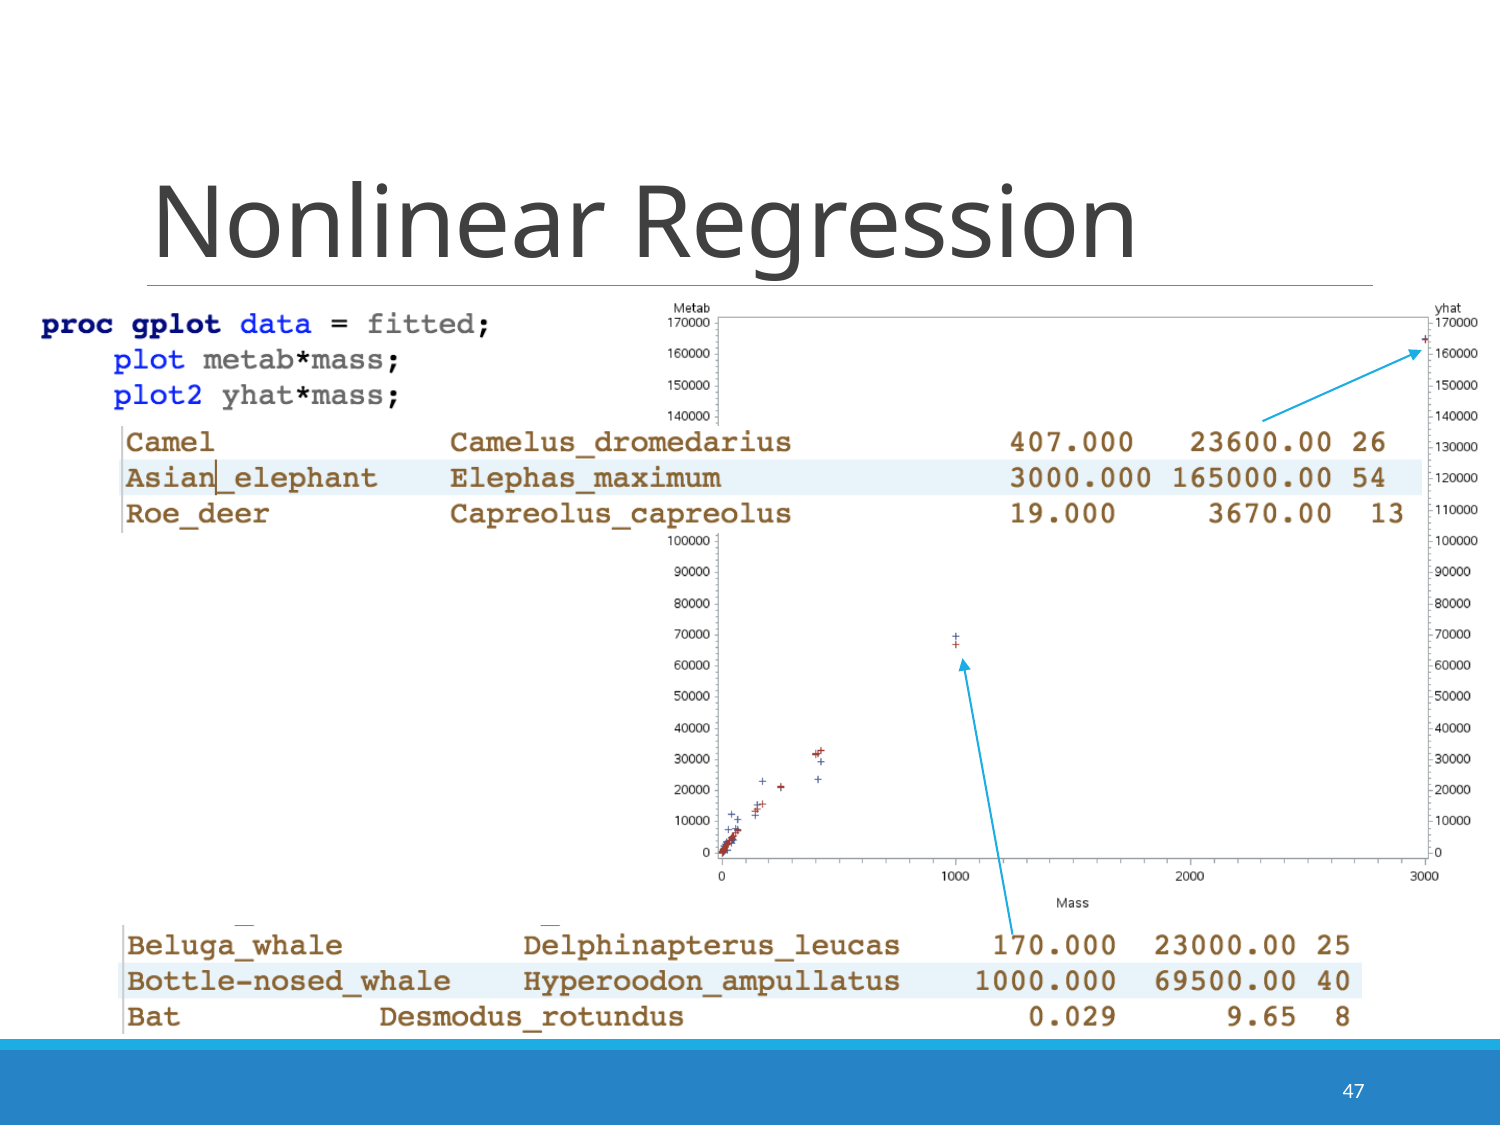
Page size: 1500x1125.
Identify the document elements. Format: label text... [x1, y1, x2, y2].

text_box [961, 657, 1013, 936]
picture [119, 301, 1481, 915]
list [36, 307, 503, 428]
slide_number 47 [1218, 1059, 1380, 1120]
picture [117, 924, 1363, 1034]
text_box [1261, 349, 1423, 422]
title Nonlinear Regression [135, 47, 1373, 285]
